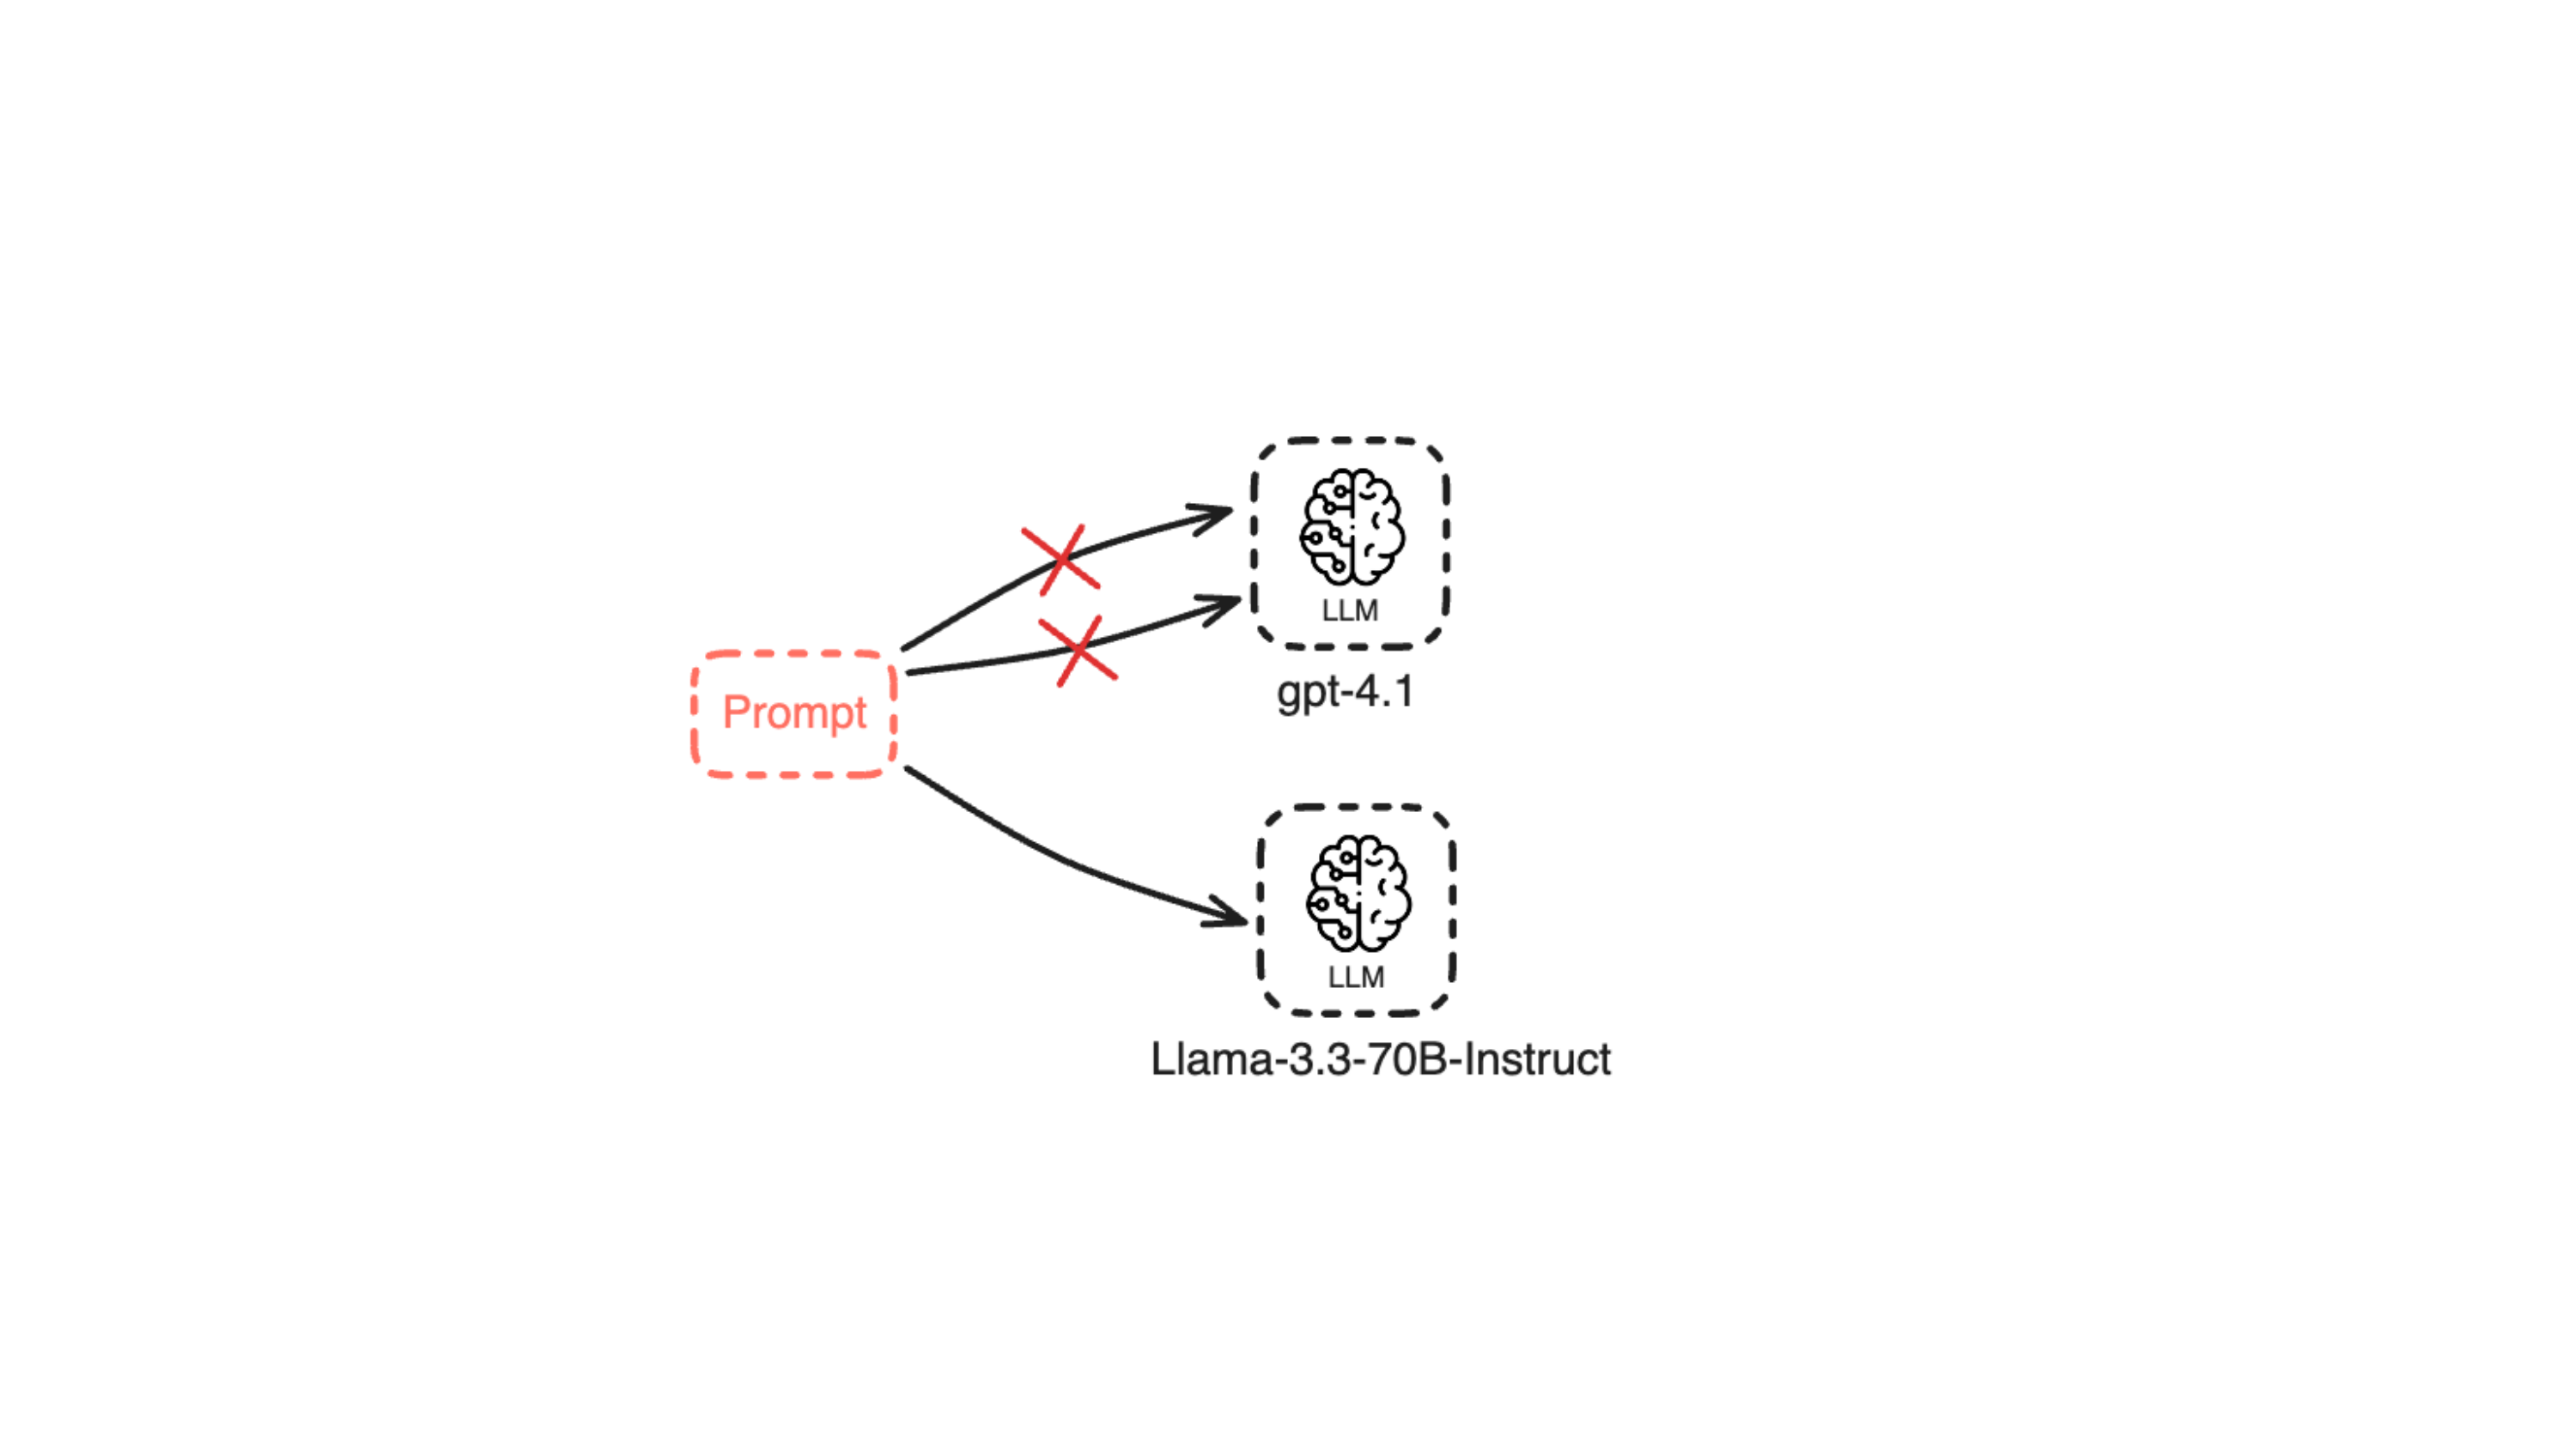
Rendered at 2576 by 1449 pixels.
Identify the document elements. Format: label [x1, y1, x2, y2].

text_box [0, 0, 2576, 1449]
